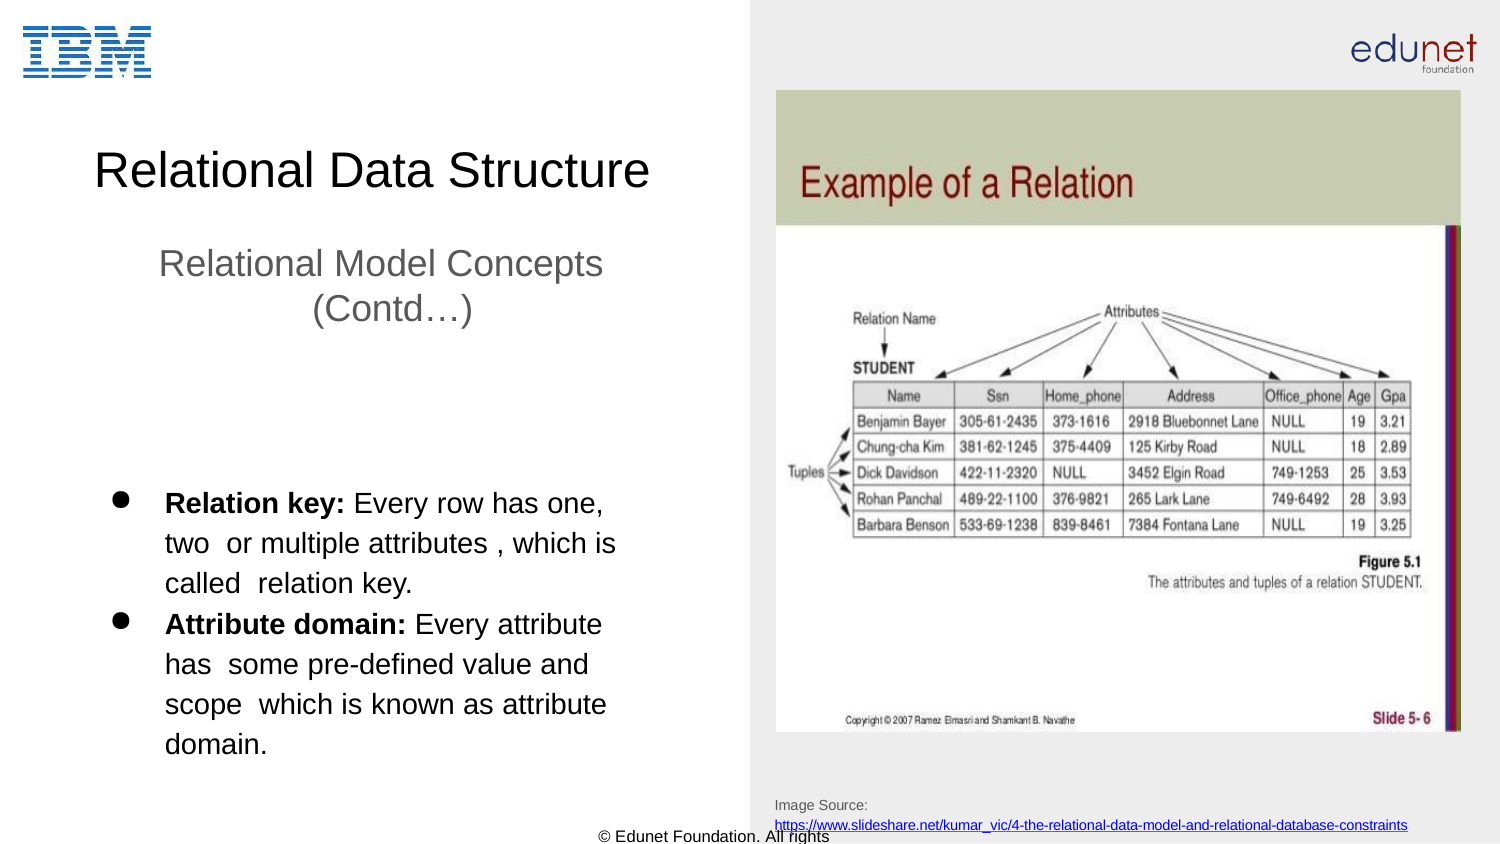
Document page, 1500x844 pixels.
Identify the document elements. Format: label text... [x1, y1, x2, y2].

title Relational Data Structure [91, 135, 653, 279]
picture [23, 26, 151, 78]
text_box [749, 0, 1500, 844]
footer © Edunet Foundation. All rights reserved. [596, 825, 744, 844]
text_box Relational Model Concepts (Contd…) [156, 237, 608, 329]
text_box Relation key: Every row has one, two or multiple attributes , which is called relation key. Attribute domain: Every attribute has some pre-defined value and scope which is known as attribute domain. [107, 477, 659, 761]
